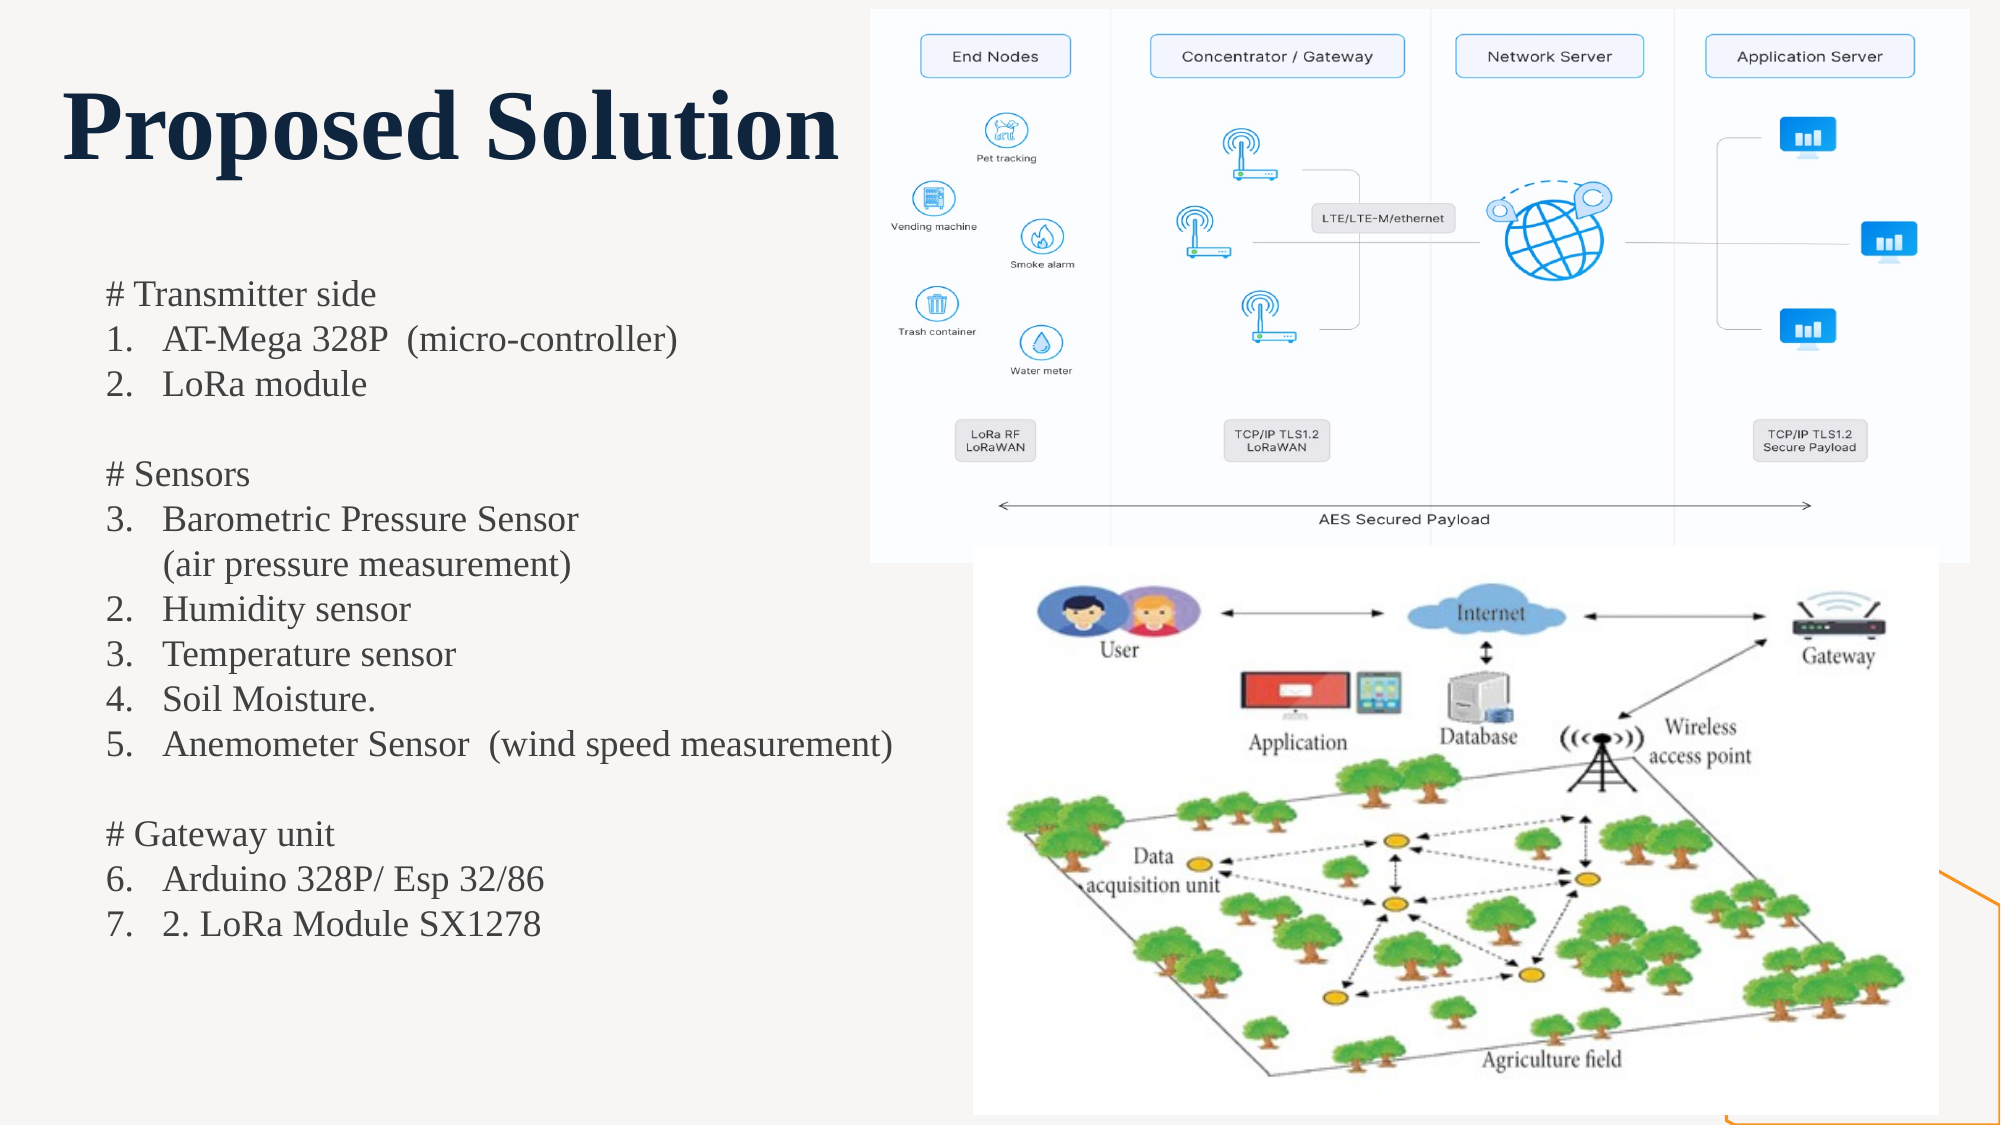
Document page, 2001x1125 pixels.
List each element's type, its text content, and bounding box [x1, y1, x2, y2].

text_box # Transmitter side AT-Mega 328P (micro-controller) LoRa module # Sensors Barometric Pressure Sensor (air pressure measurement) Humidity sensor Temperature sensor Soil Moisture. Anemometer Sensor (wind speed measurement) # Gateway unit Arduino 328P/ Esp 32/86 2. LoRa Module SX1278 [91, 261, 919, 952]
picture [869, 9, 1970, 1116]
title Proposed Solution [47, 65, 869, 180]
